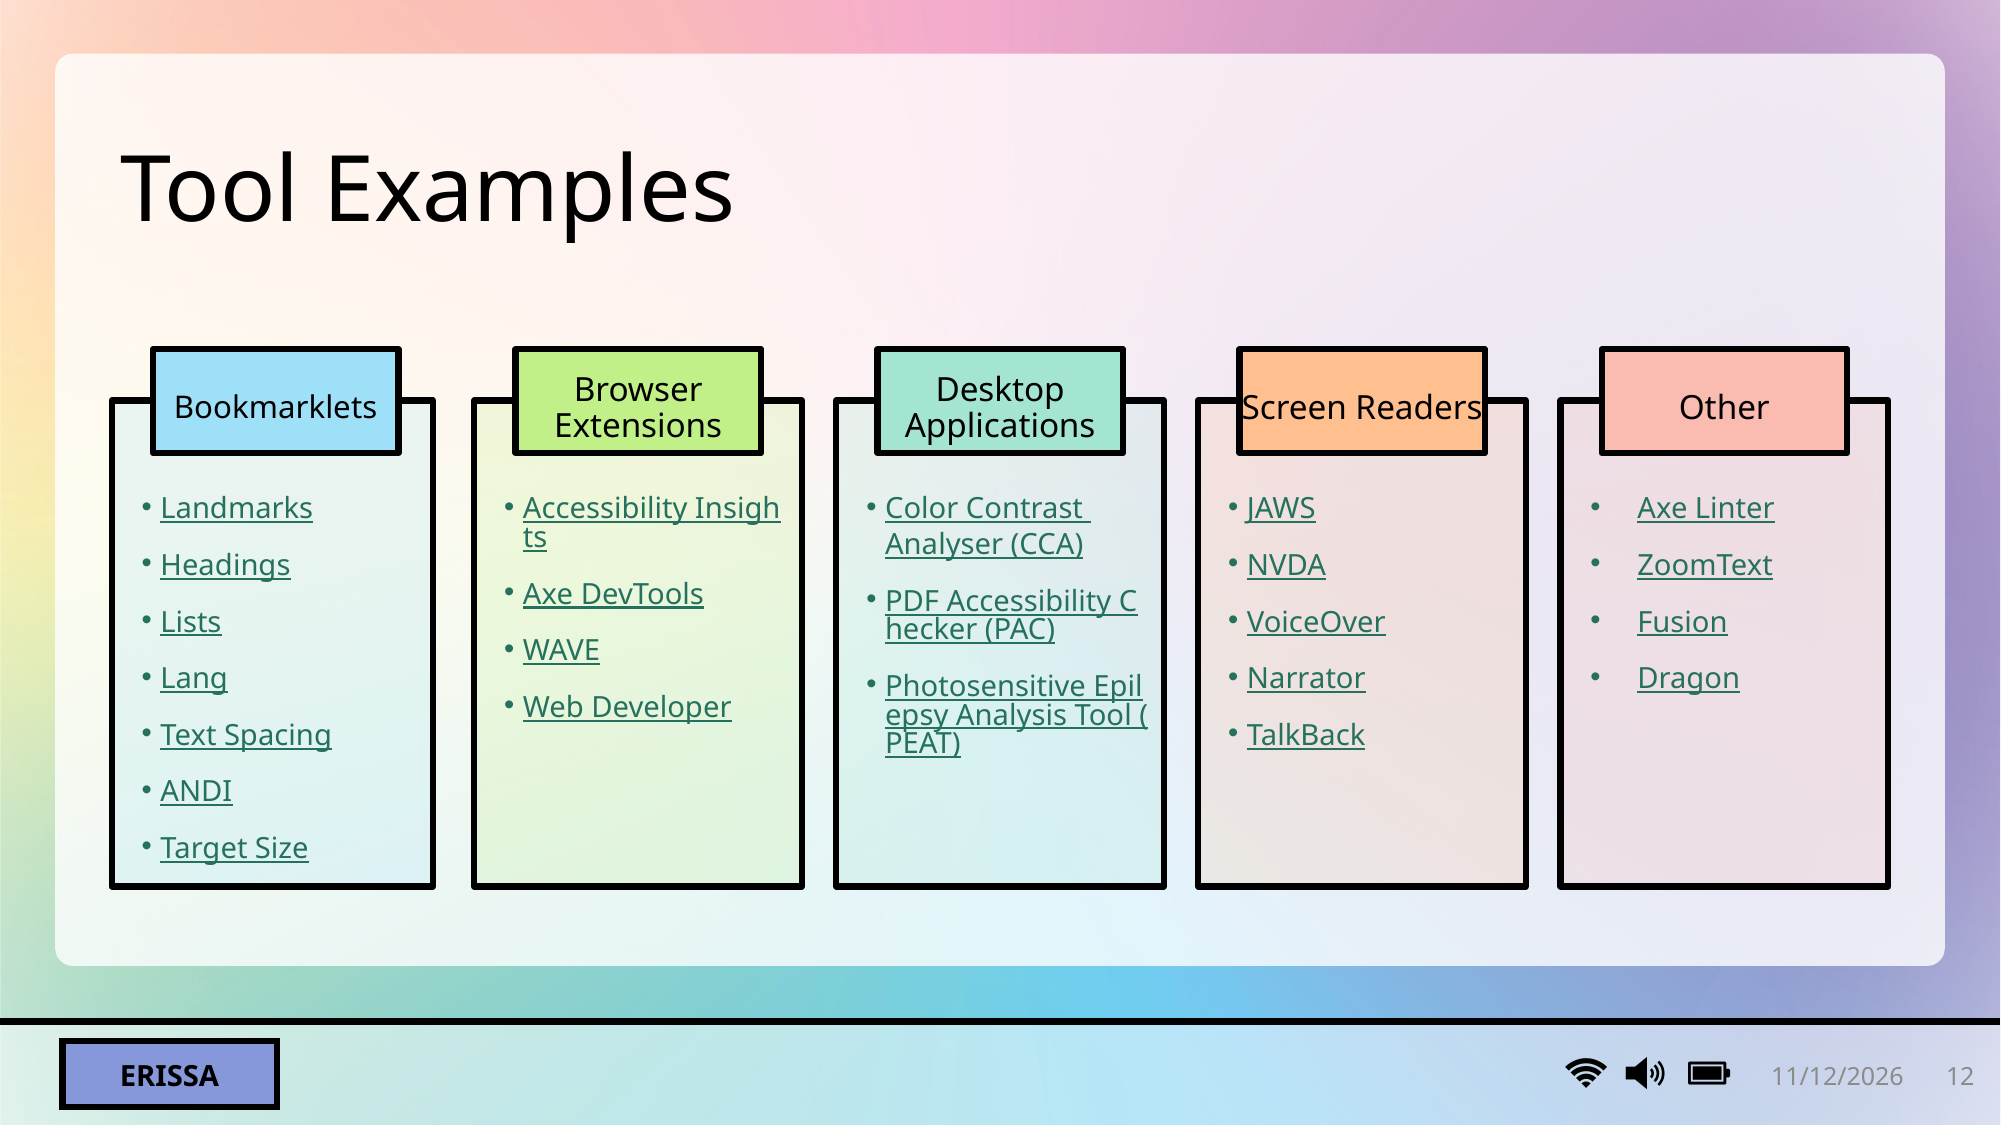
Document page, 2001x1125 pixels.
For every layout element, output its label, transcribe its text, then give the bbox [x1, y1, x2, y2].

list Browser Extensions [512, 346, 764, 456]
slide_number 12 [1918, 1021, 2000, 1125]
title Tool Examples [105, 51, 1895, 331]
list Screen Readers [1236, 346, 1488, 456]
list Other [1599, 346, 1850, 456]
list Axe Linter ZoomText Fusion Dragon [1557, 397, 1891, 890]
list Desktop Applications [874, 346, 1126, 456]
picture [1563, 1050, 1609, 1096]
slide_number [1731, 1021, 1918, 1125]
list Bookmarklets [150, 346, 402, 456]
picture [0, 0, 2001, 1125]
list Accessibility Insights Axe DevTools WAVE Web Developer [471, 397, 805, 890]
picture [1624, 1050, 1670, 1096]
list JAWS NVDA VoiceOver Narrator TalkBack [1195, 397, 1529, 890]
picture [1686, 1050, 1731, 1096]
list Color Contrast Analyser (CCA) PDF Accessibility Checker (PAC) Photosensitive Epilepsy Analysis Tool (PEAT) [833, 397, 1167, 890]
list Erissa [59, 1038, 280, 1110]
list Landmarks Headings Lists Lang Text Spacing ANDI Target Size [109, 397, 436, 890]
